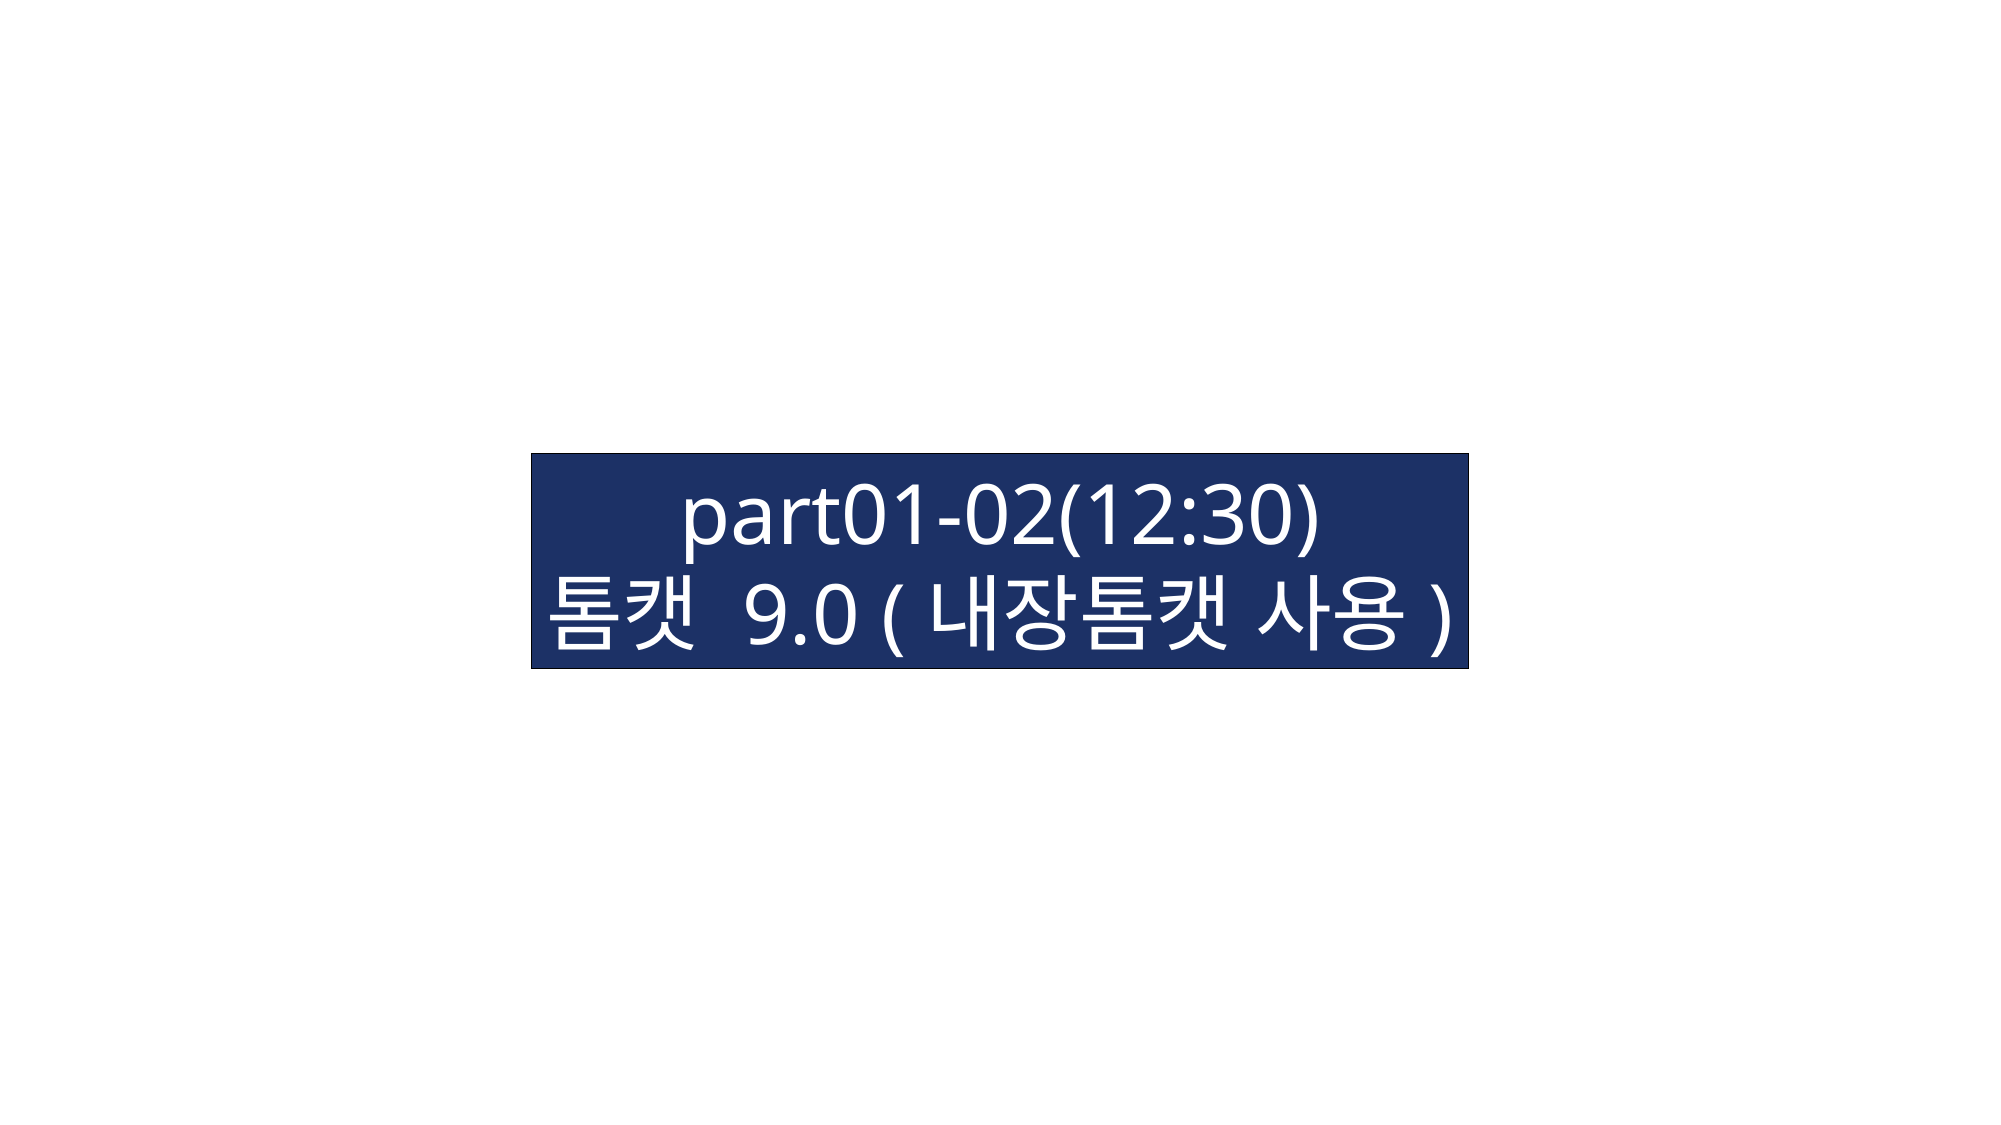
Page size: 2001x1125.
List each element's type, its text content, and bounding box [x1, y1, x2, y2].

text_box part01-02(12:30) 톰캣 9.0 (내장톰캣 사용) [531, 453, 1469, 669]
